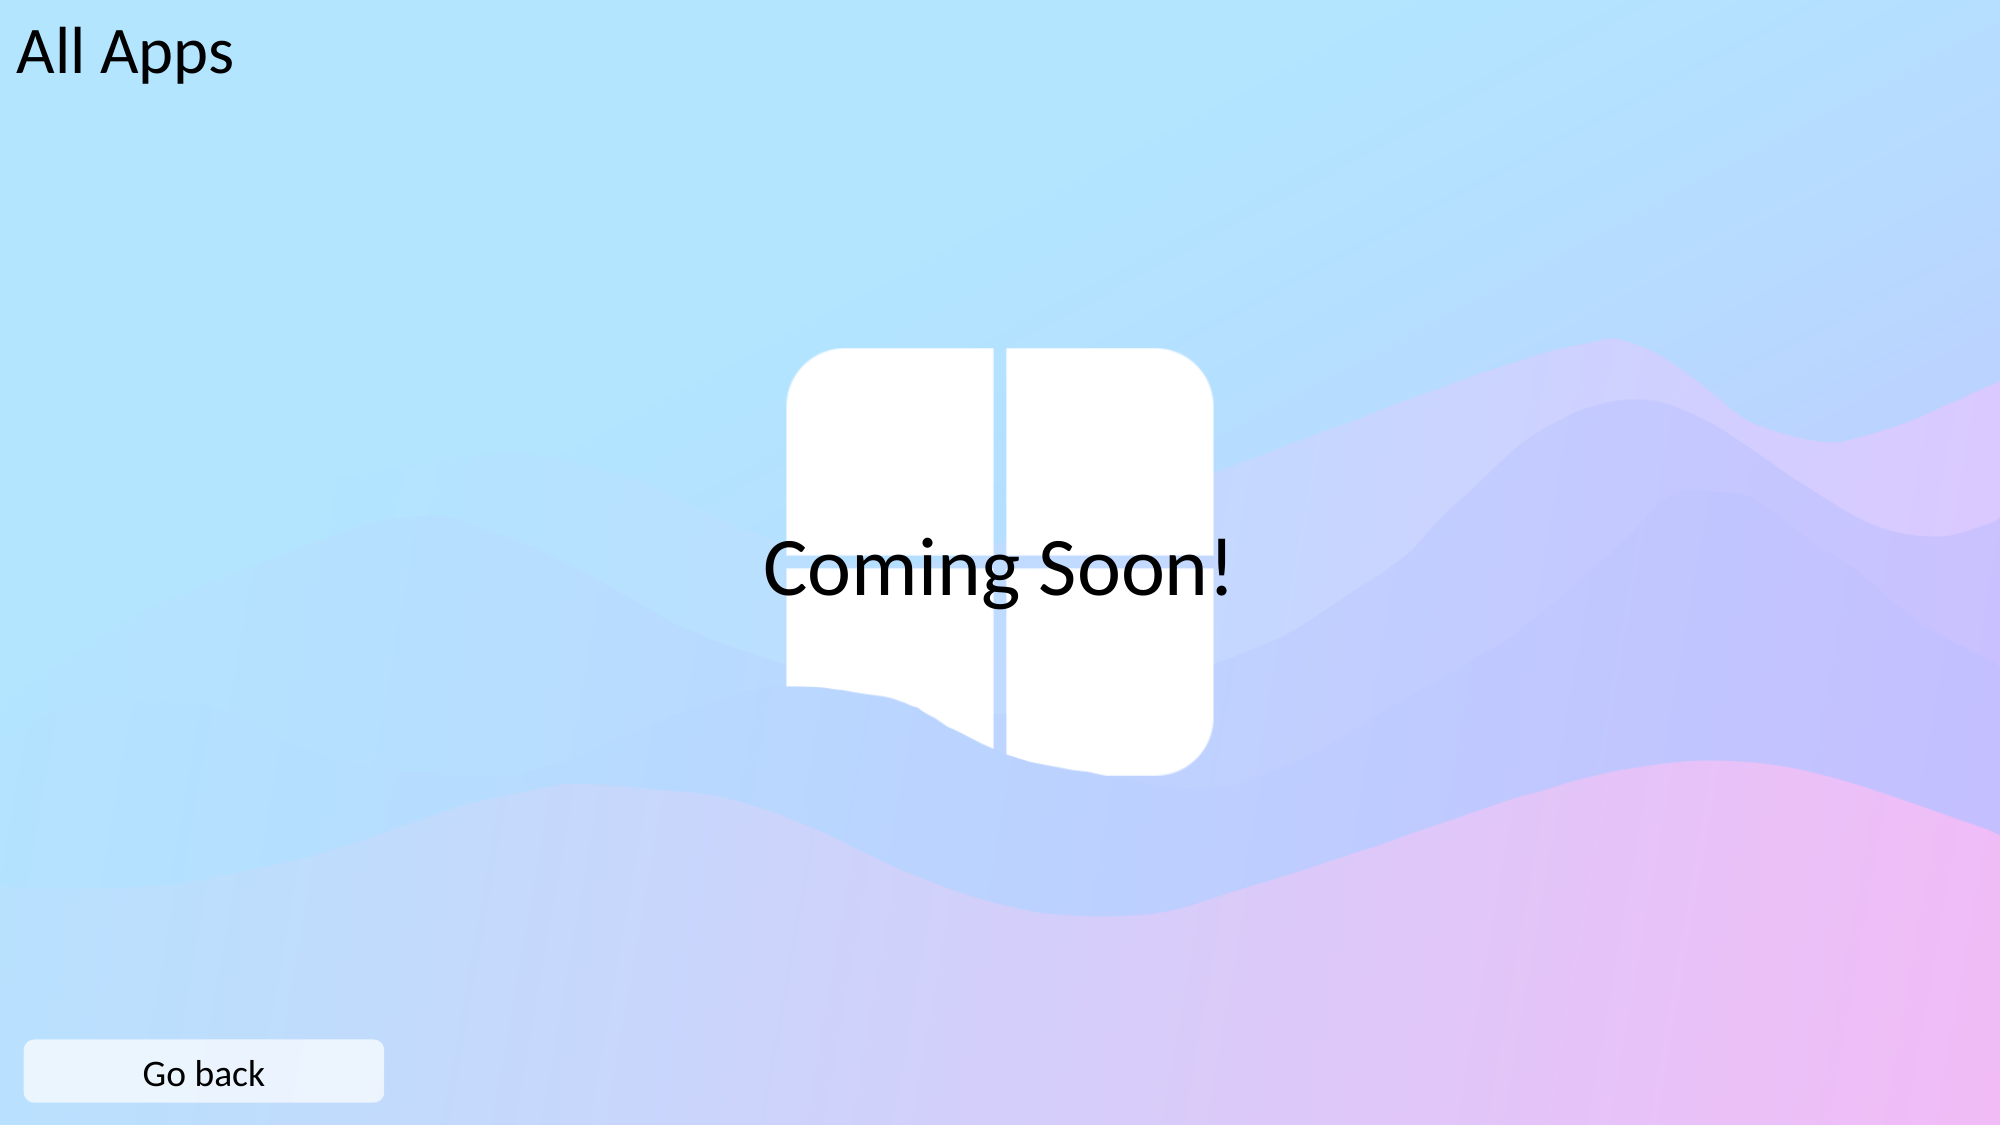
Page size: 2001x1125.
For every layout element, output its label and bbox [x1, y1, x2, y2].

list [0, 0, 2000, 1125]
